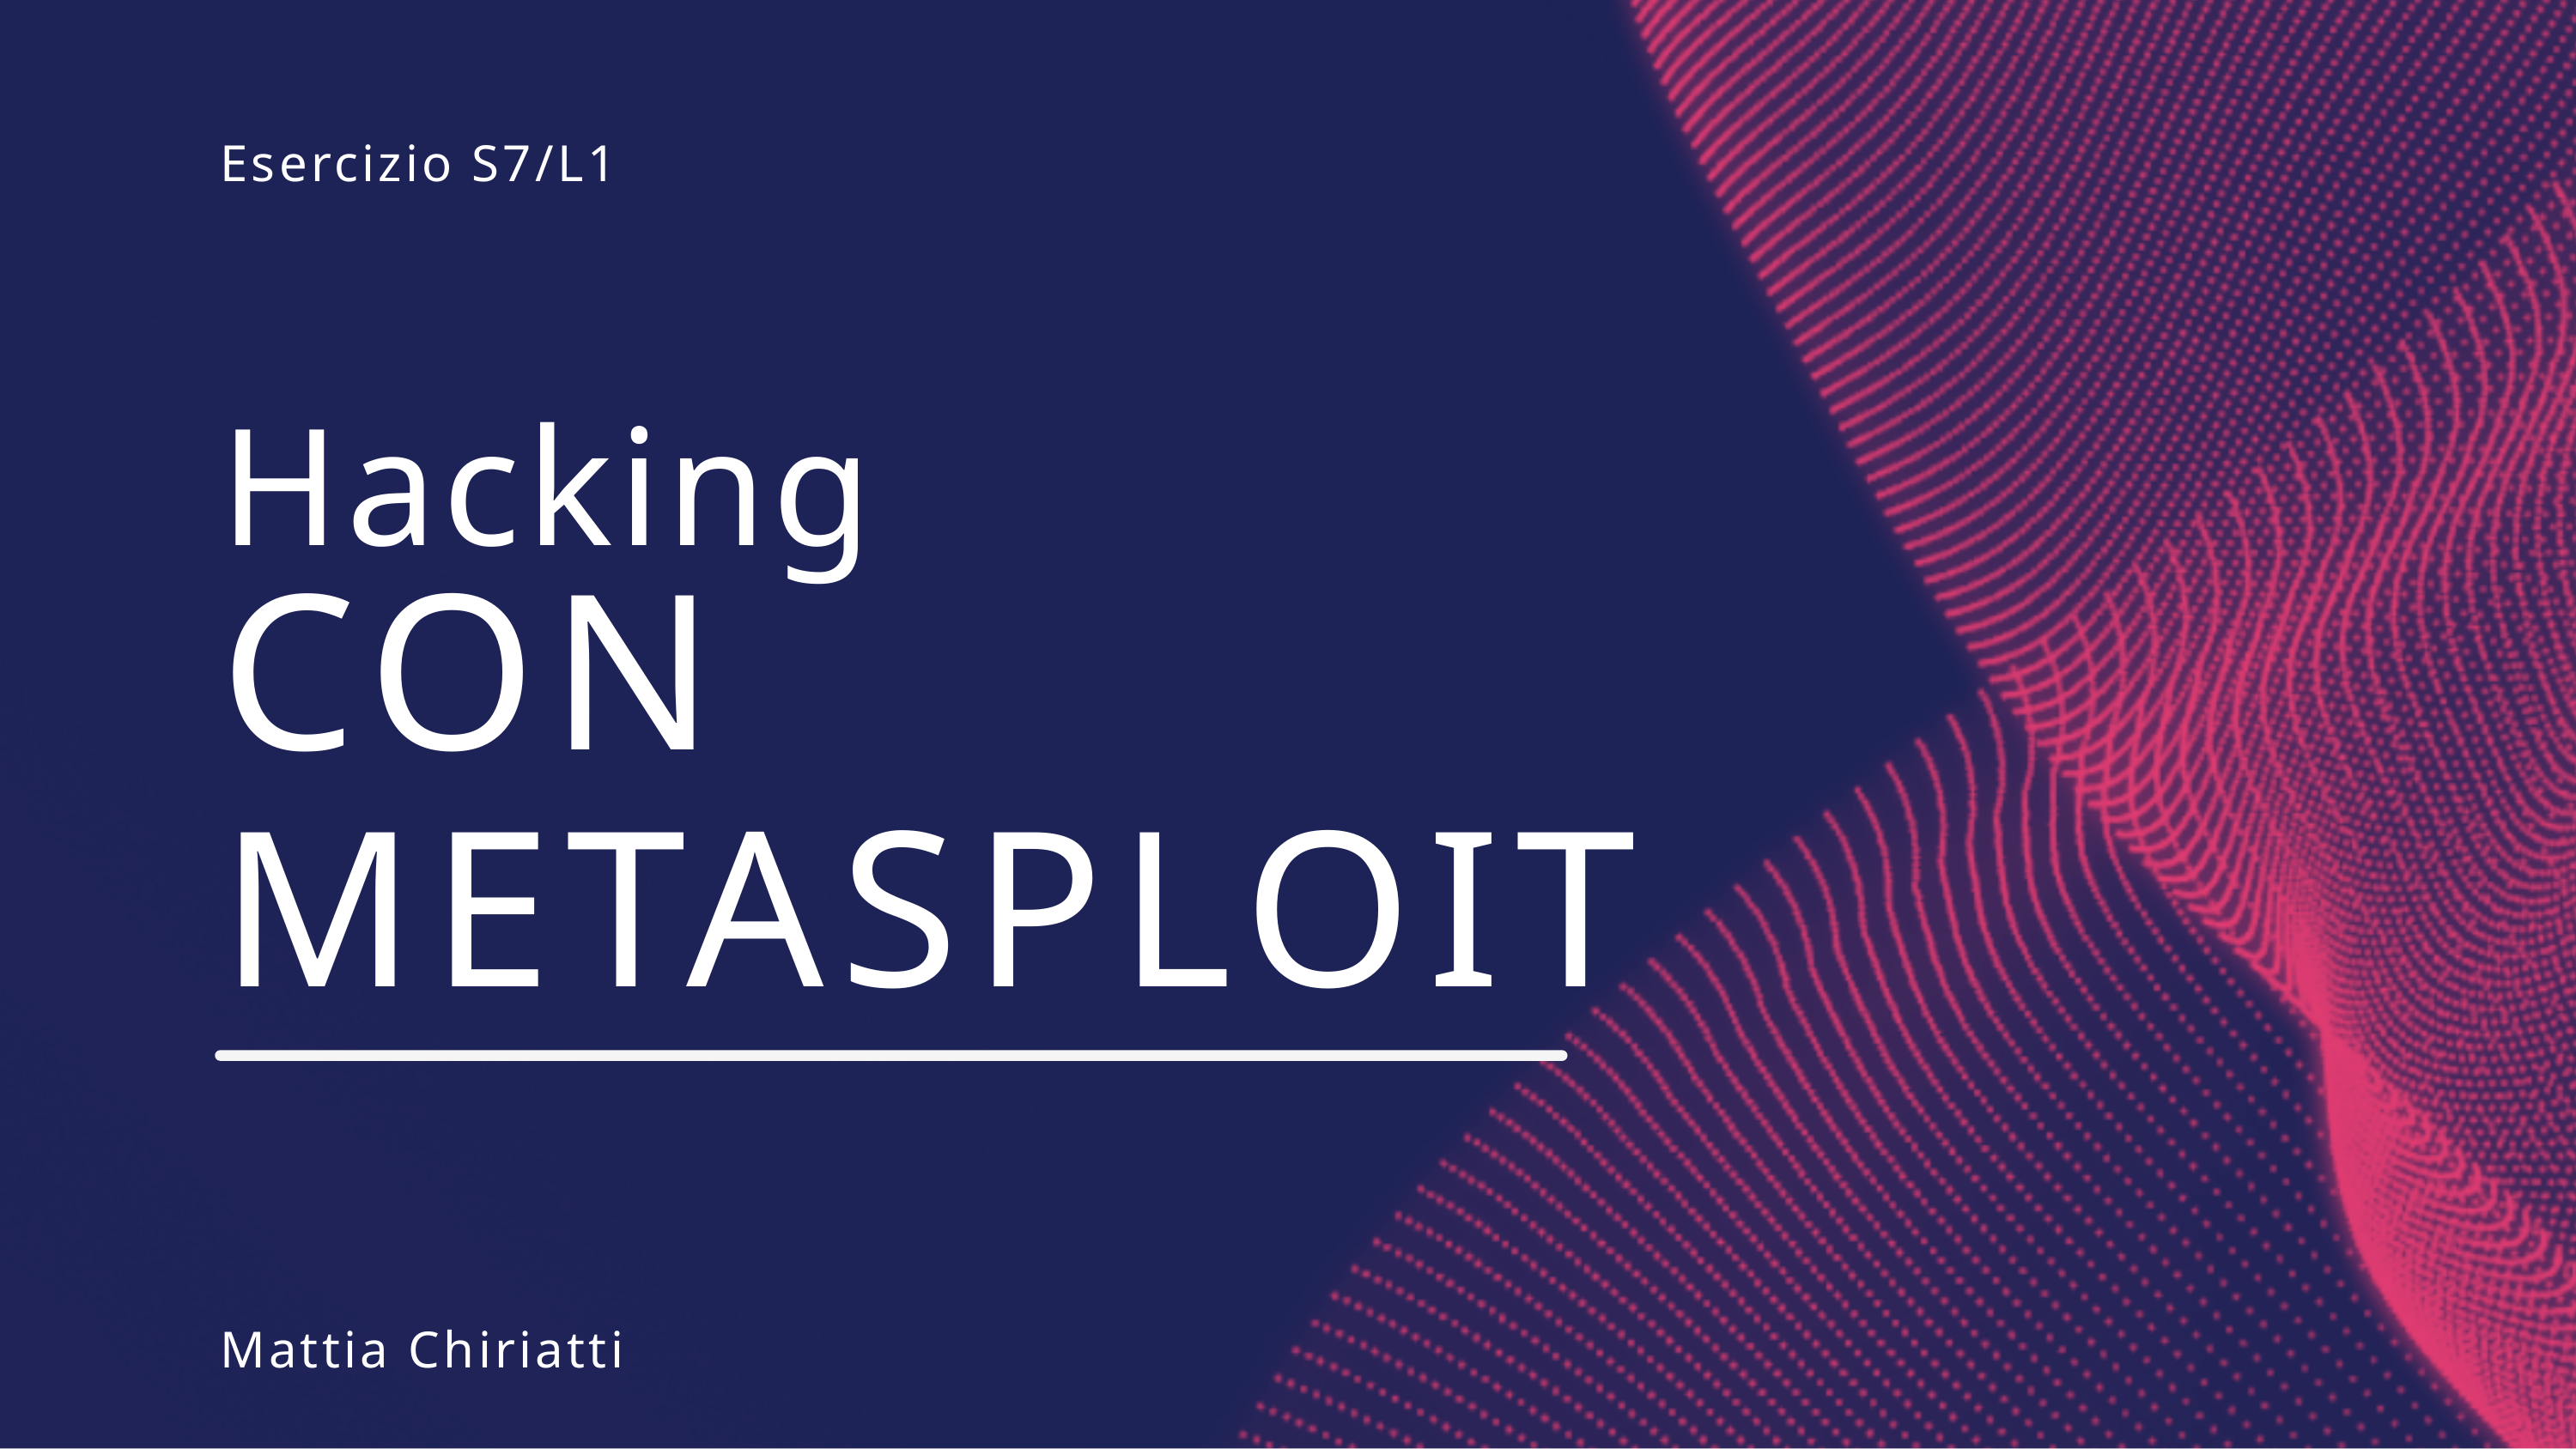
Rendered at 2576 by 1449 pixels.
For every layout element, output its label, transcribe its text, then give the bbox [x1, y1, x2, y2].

text_box CON METASPLOIT [220, 555, 1847, 1031]
text_box Esercizio S7/L1 [220, 136, 669, 192]
text_box [0, 0, 2576, 1449]
text_box Mattia Chiriatti [220, 1323, 669, 1379]
text_box Hacking [220, 399, 1505, 555]
